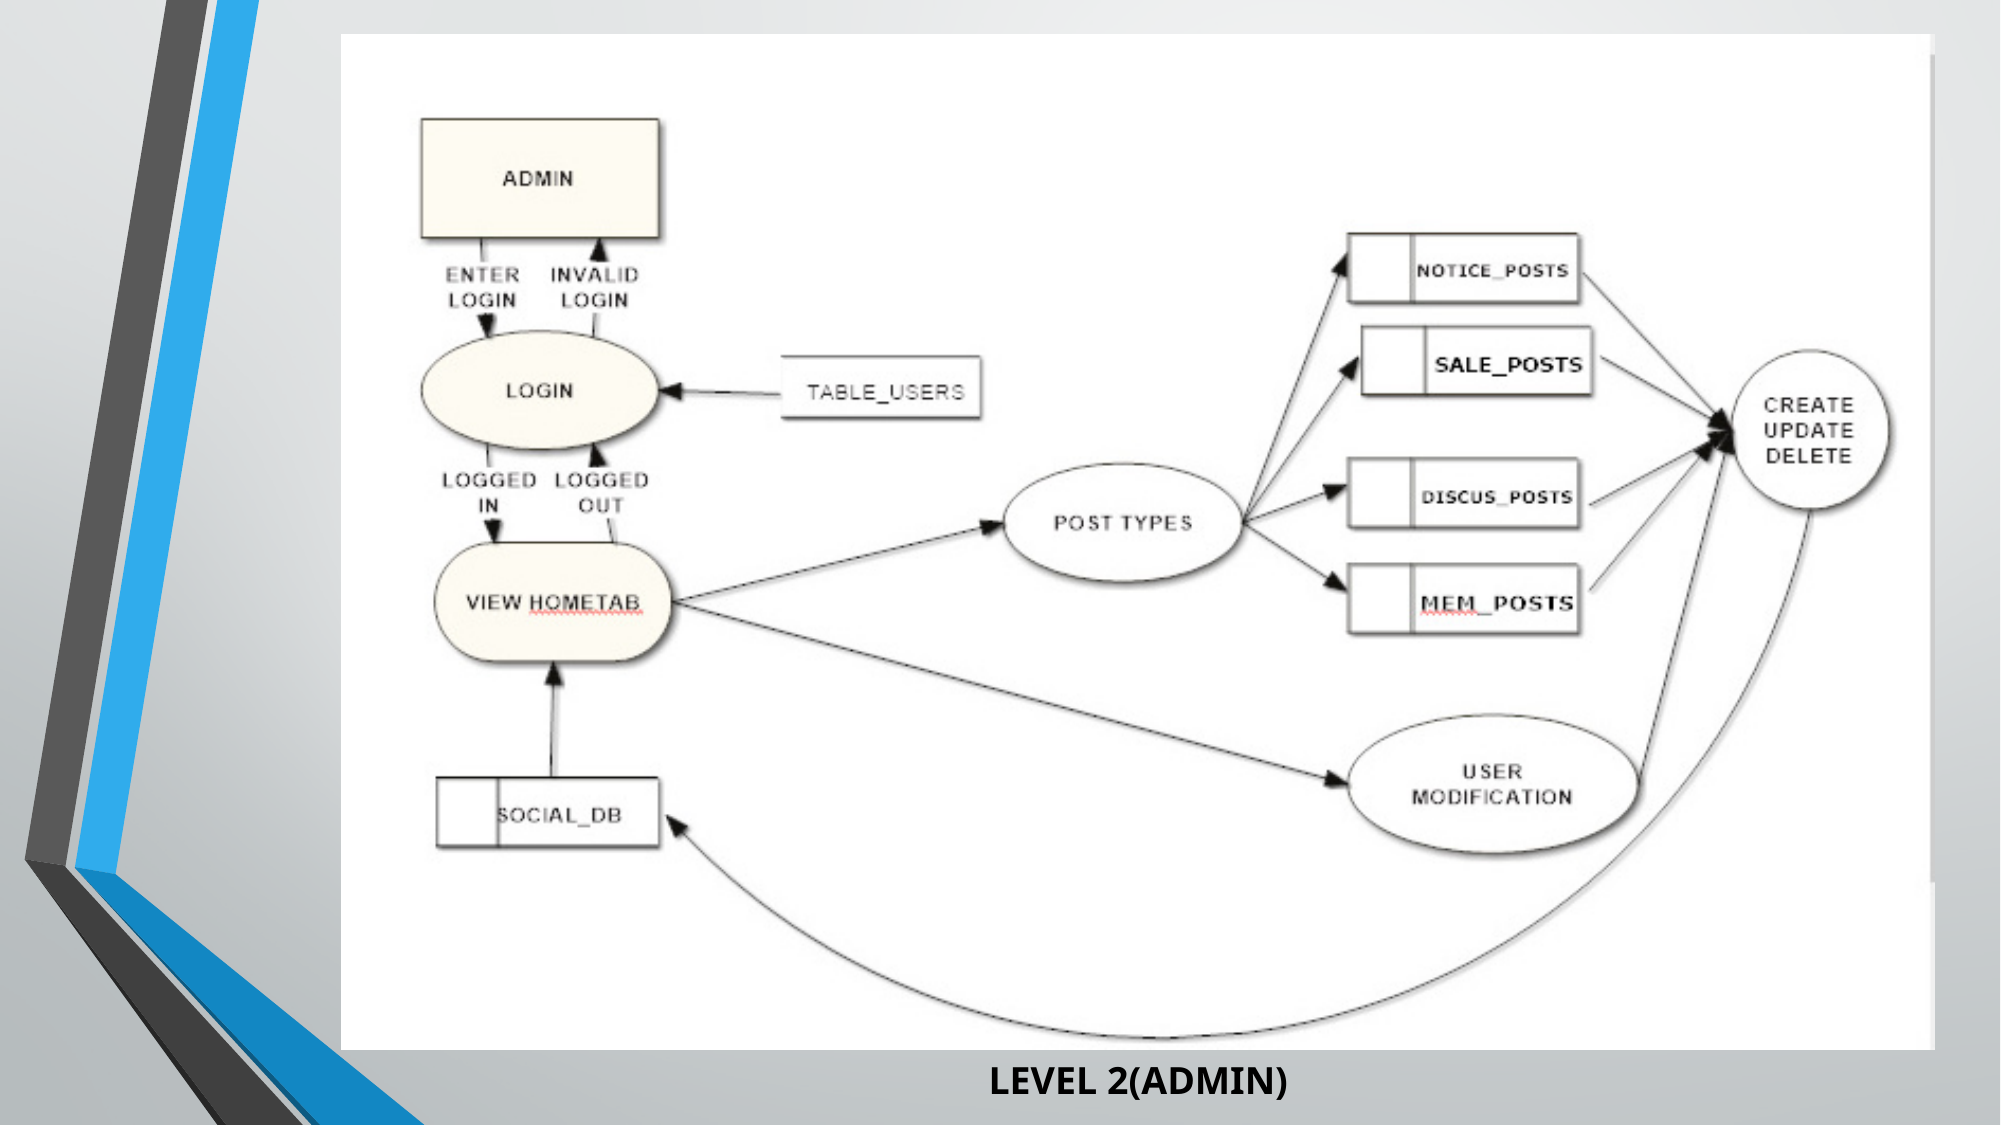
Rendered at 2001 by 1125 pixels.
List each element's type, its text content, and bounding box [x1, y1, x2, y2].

text_box level 2(admin) [973, 1050, 1304, 1110]
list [341, 33, 1936, 1050]
